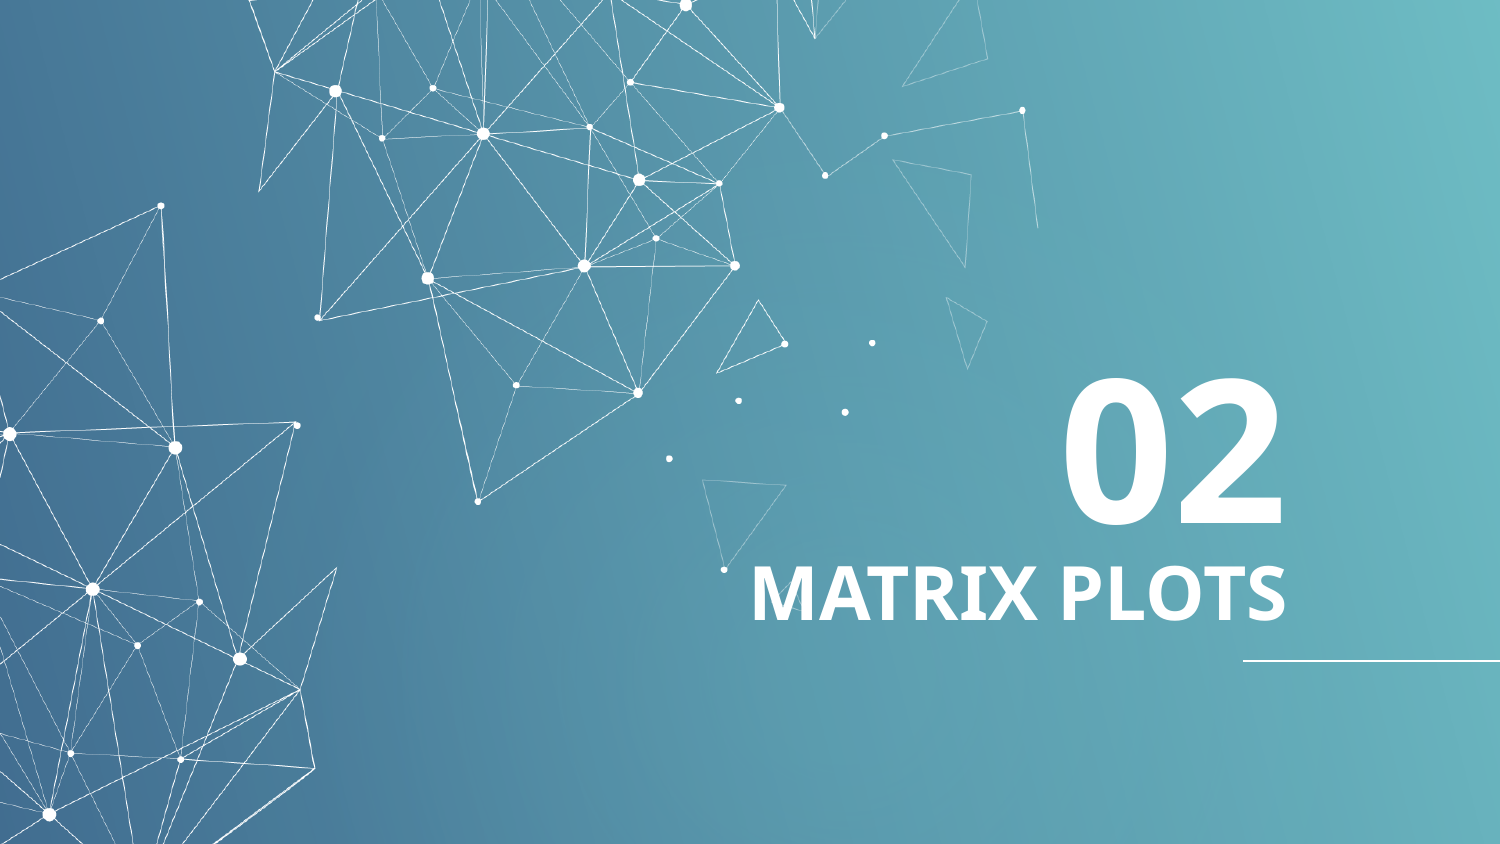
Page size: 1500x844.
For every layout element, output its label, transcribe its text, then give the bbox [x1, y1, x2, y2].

title MATRIX PLOTS [450, 432, 1304, 748]
picture [0, 0, 1500, 844]
title 02 [814, 381, 1304, 505]
